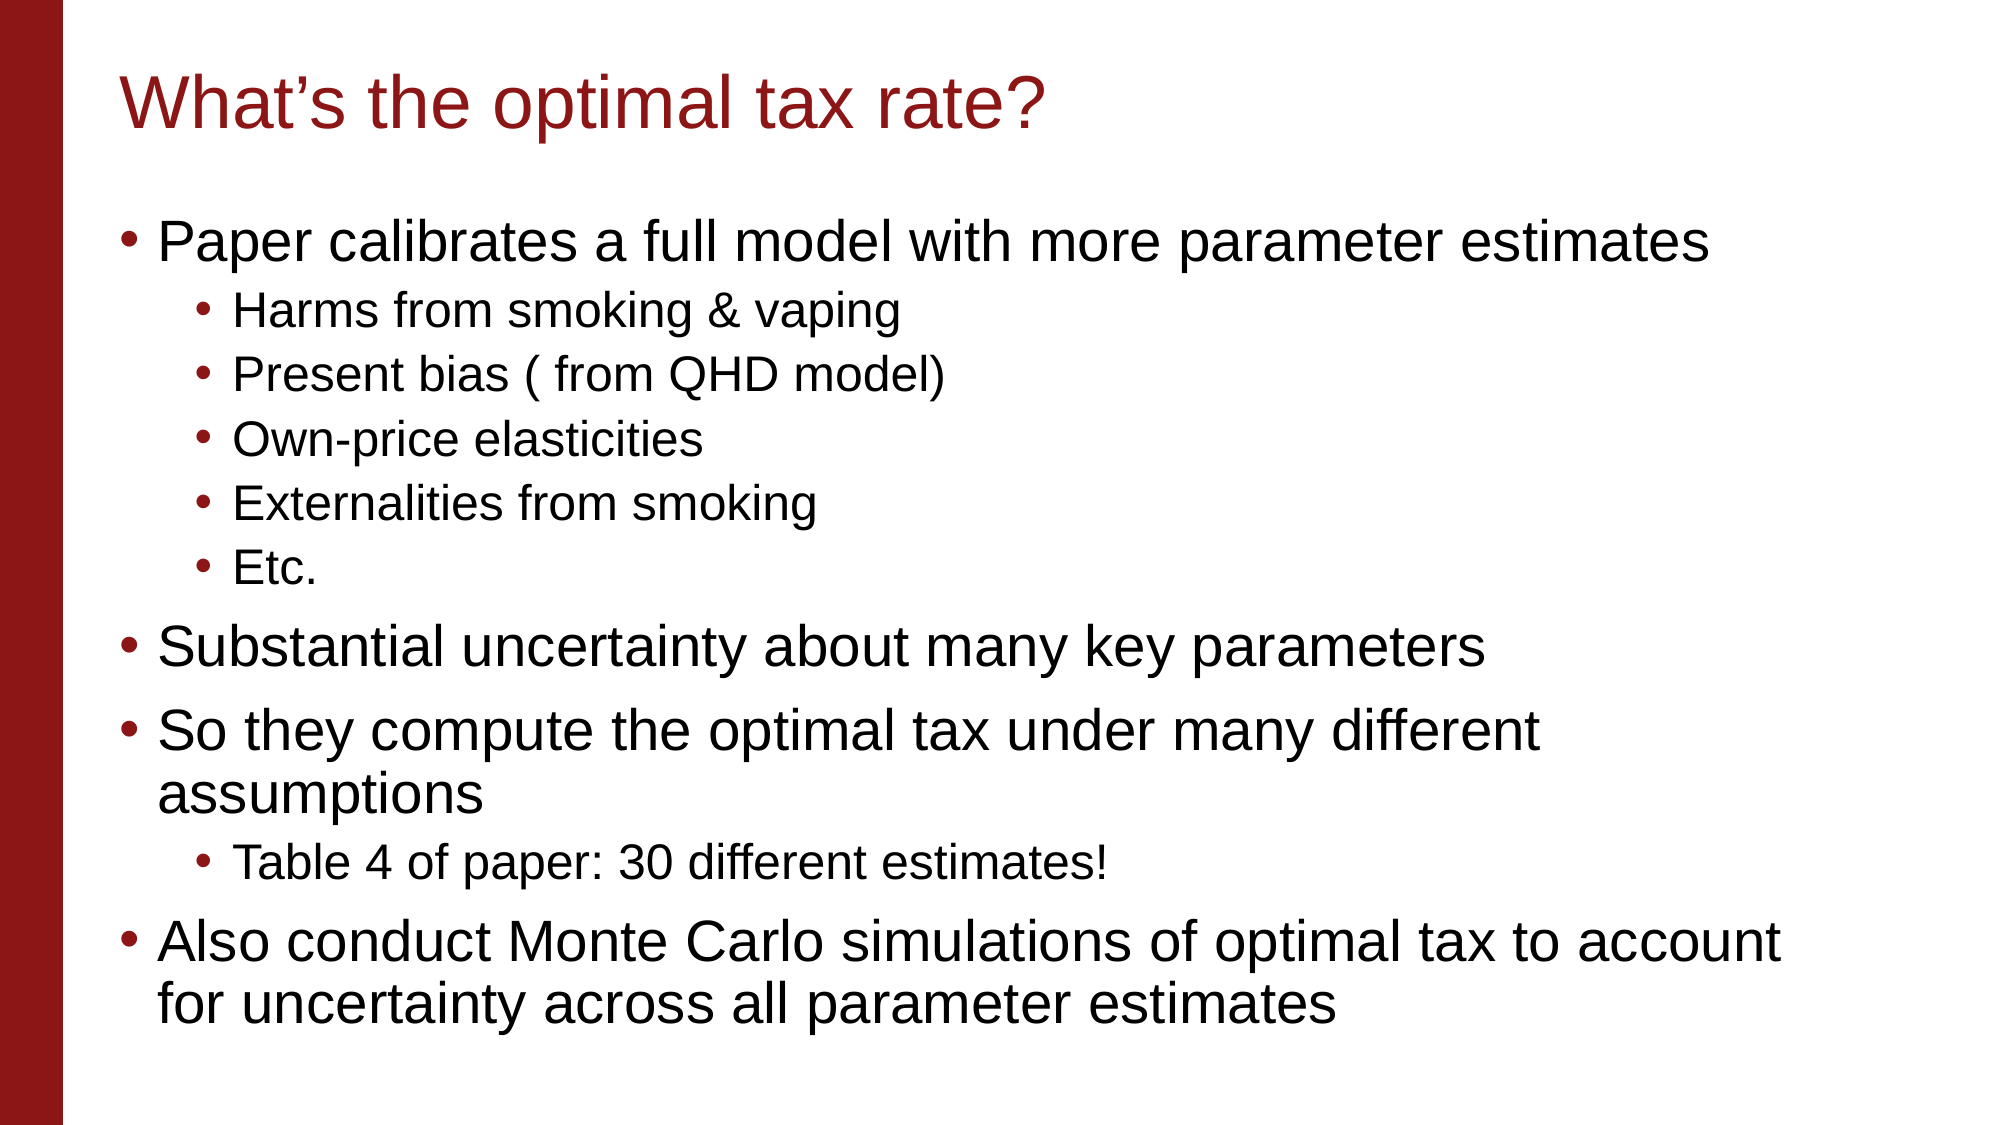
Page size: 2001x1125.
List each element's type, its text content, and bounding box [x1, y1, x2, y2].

title What’s the optimal tax rate? [104, 56, 1907, 157]
